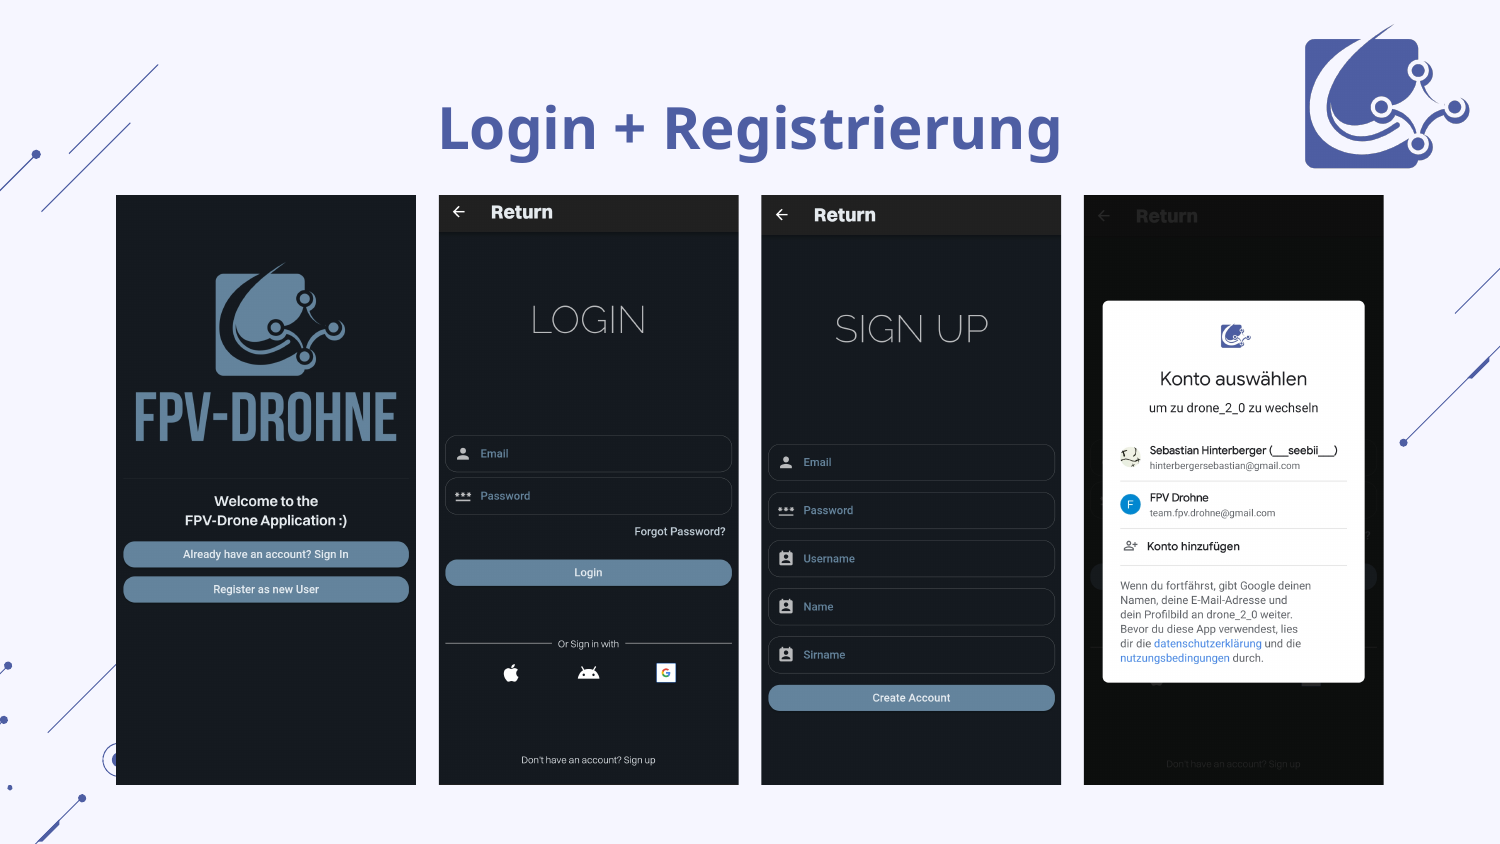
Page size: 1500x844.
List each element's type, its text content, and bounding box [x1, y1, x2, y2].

title Login + Registrierung [128, 91, 1372, 186]
picture [115, 195, 417, 786]
picture [1288, 6, 1489, 182]
picture [1083, 194, 1384, 786]
picture [438, 194, 739, 786]
picture [761, 194, 1062, 786]
